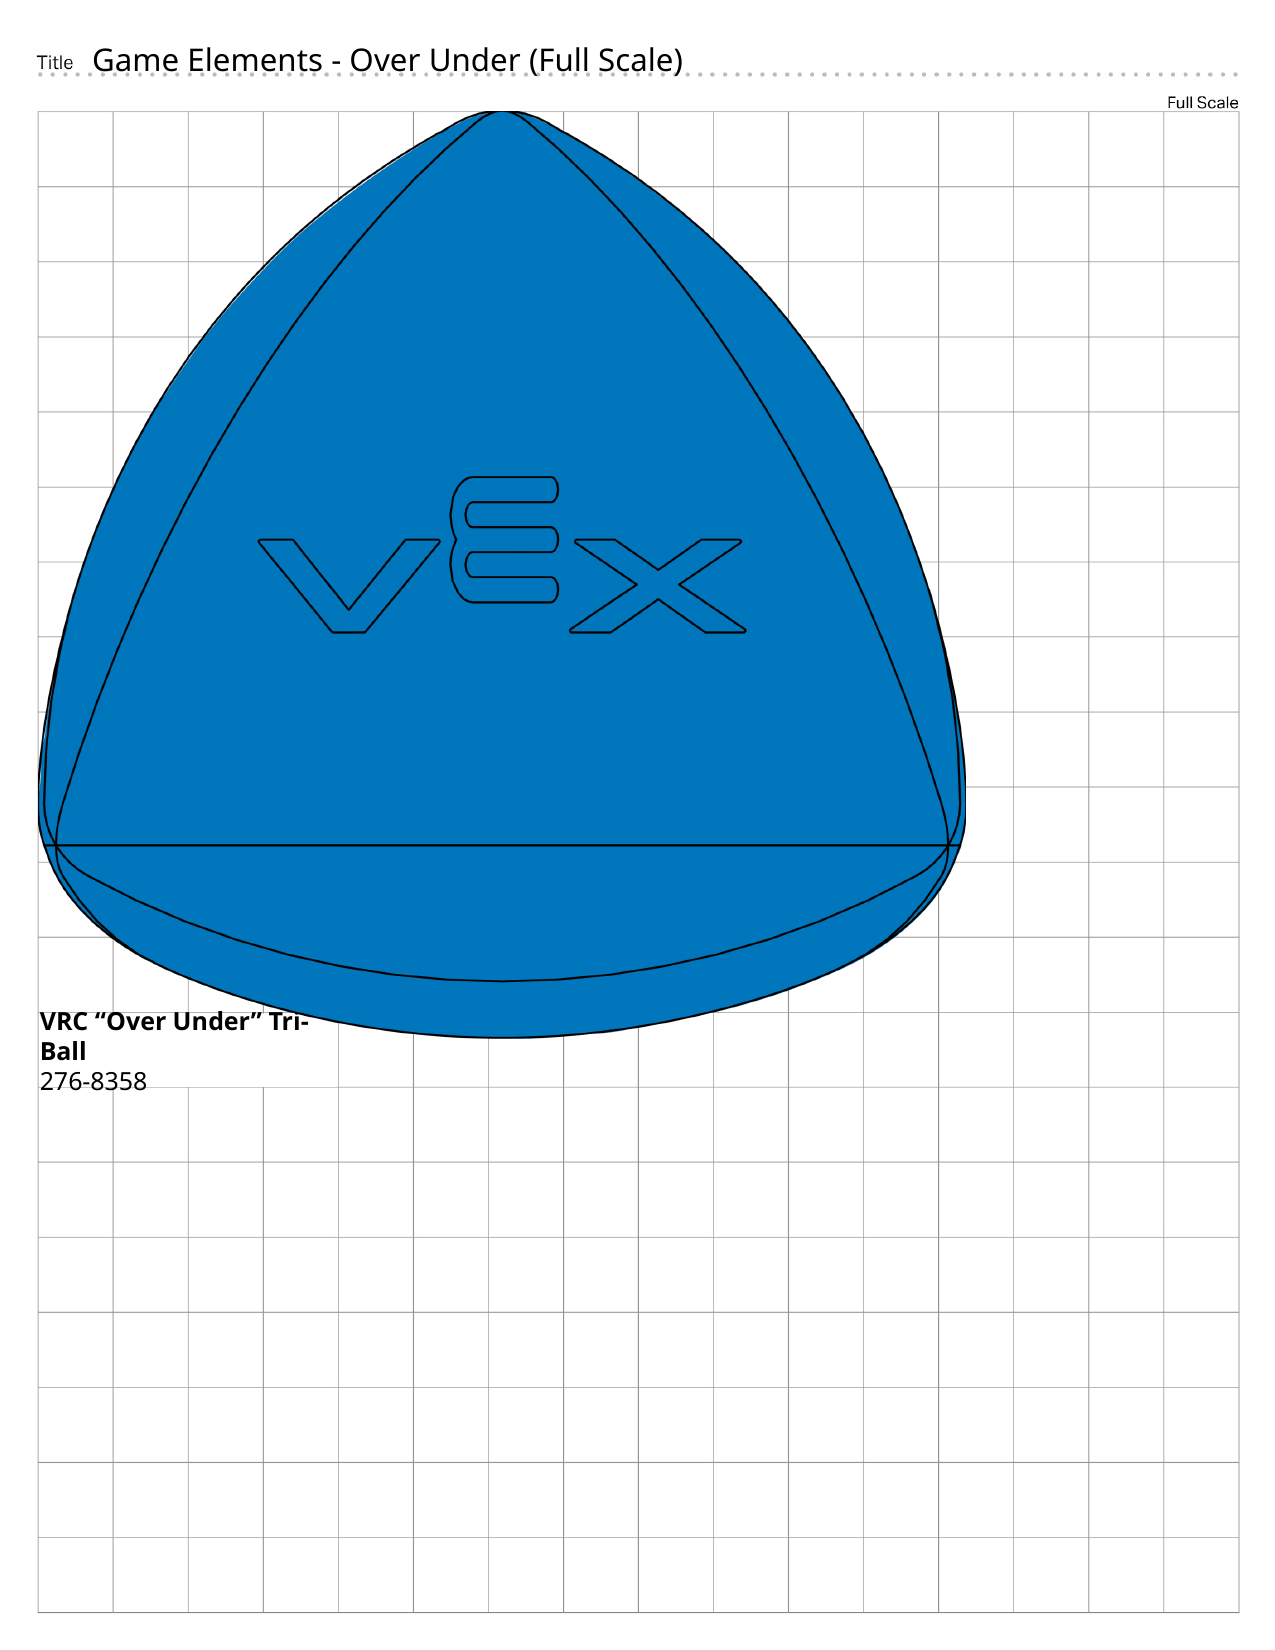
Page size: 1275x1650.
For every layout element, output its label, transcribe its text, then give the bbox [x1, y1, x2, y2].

text_box VRC “Over Under” Tri-Ball 276-8358 [39, 1046, 337, 1087]
title Game Elements - Over Under (Full Scale) [92, 40, 1241, 75]
picture [0, 0, 1275, 1650]
